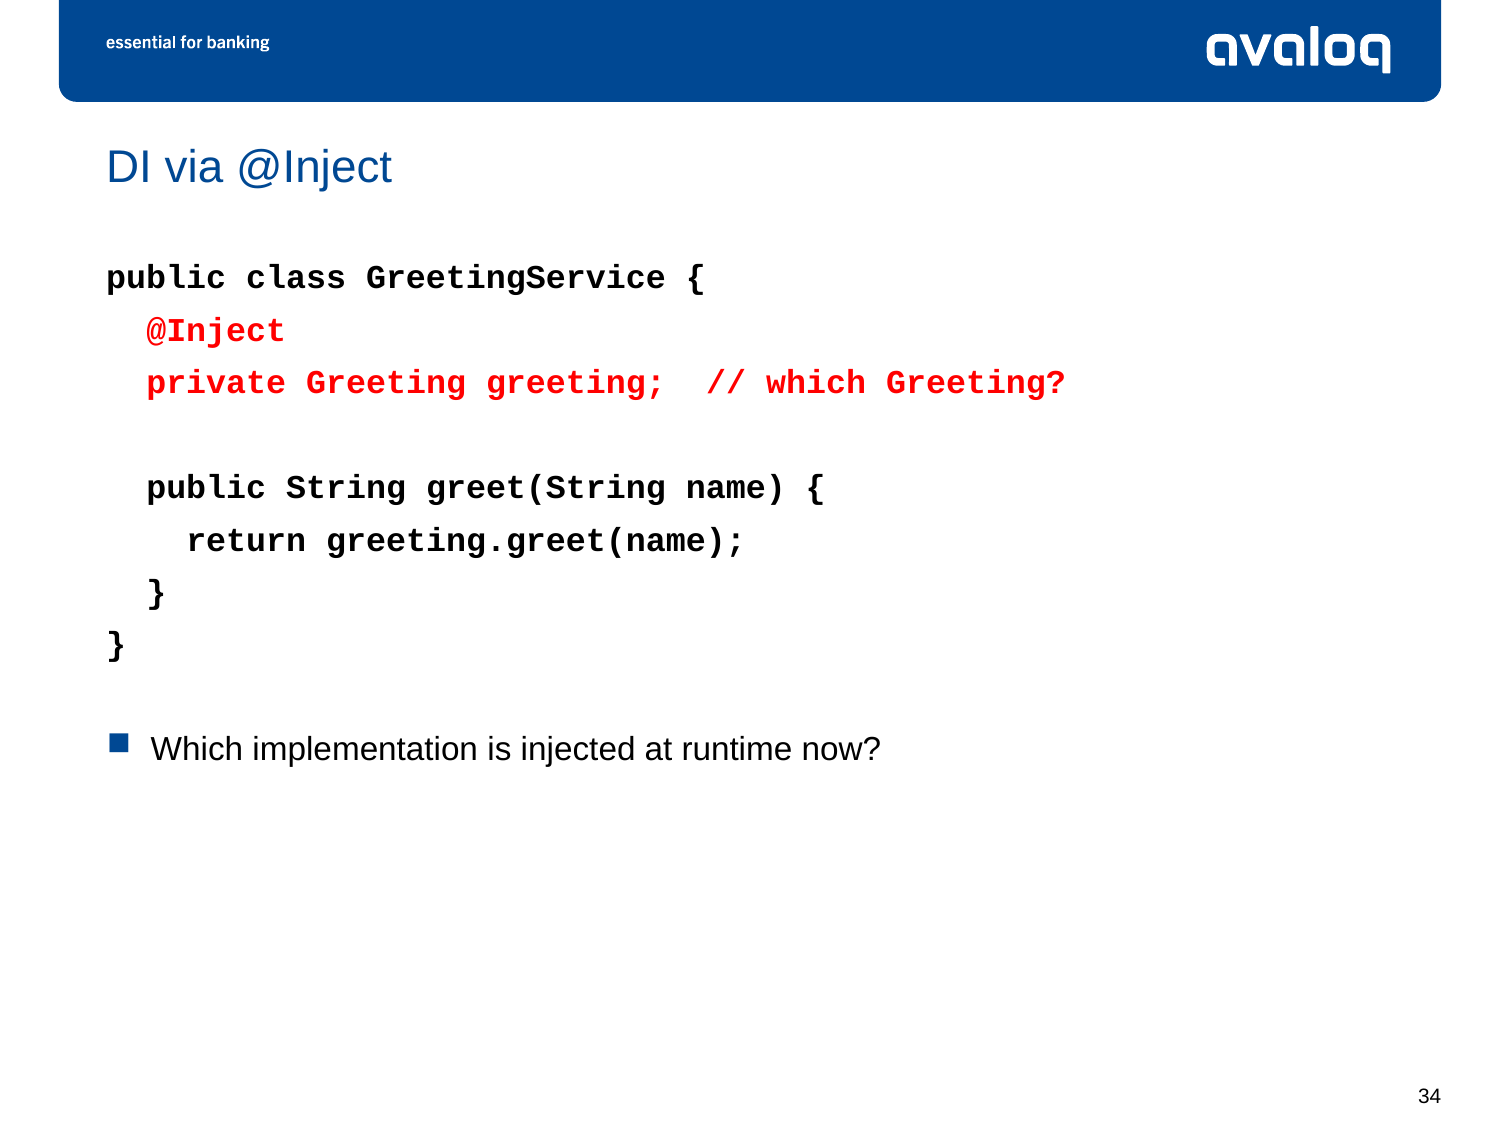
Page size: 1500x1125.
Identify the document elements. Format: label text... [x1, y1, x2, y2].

list public class GreetingService { @Inject private Greeting greeting; // which Greeting? public String greet(String name) { return greeting.greet(name); } } Which implementation is injected at runtime now? [105, 255, 1394, 1042]
title DI via @Inject [105, 142, 1394, 215]
slide_number 34 [1200, 1082, 1442, 1112]
